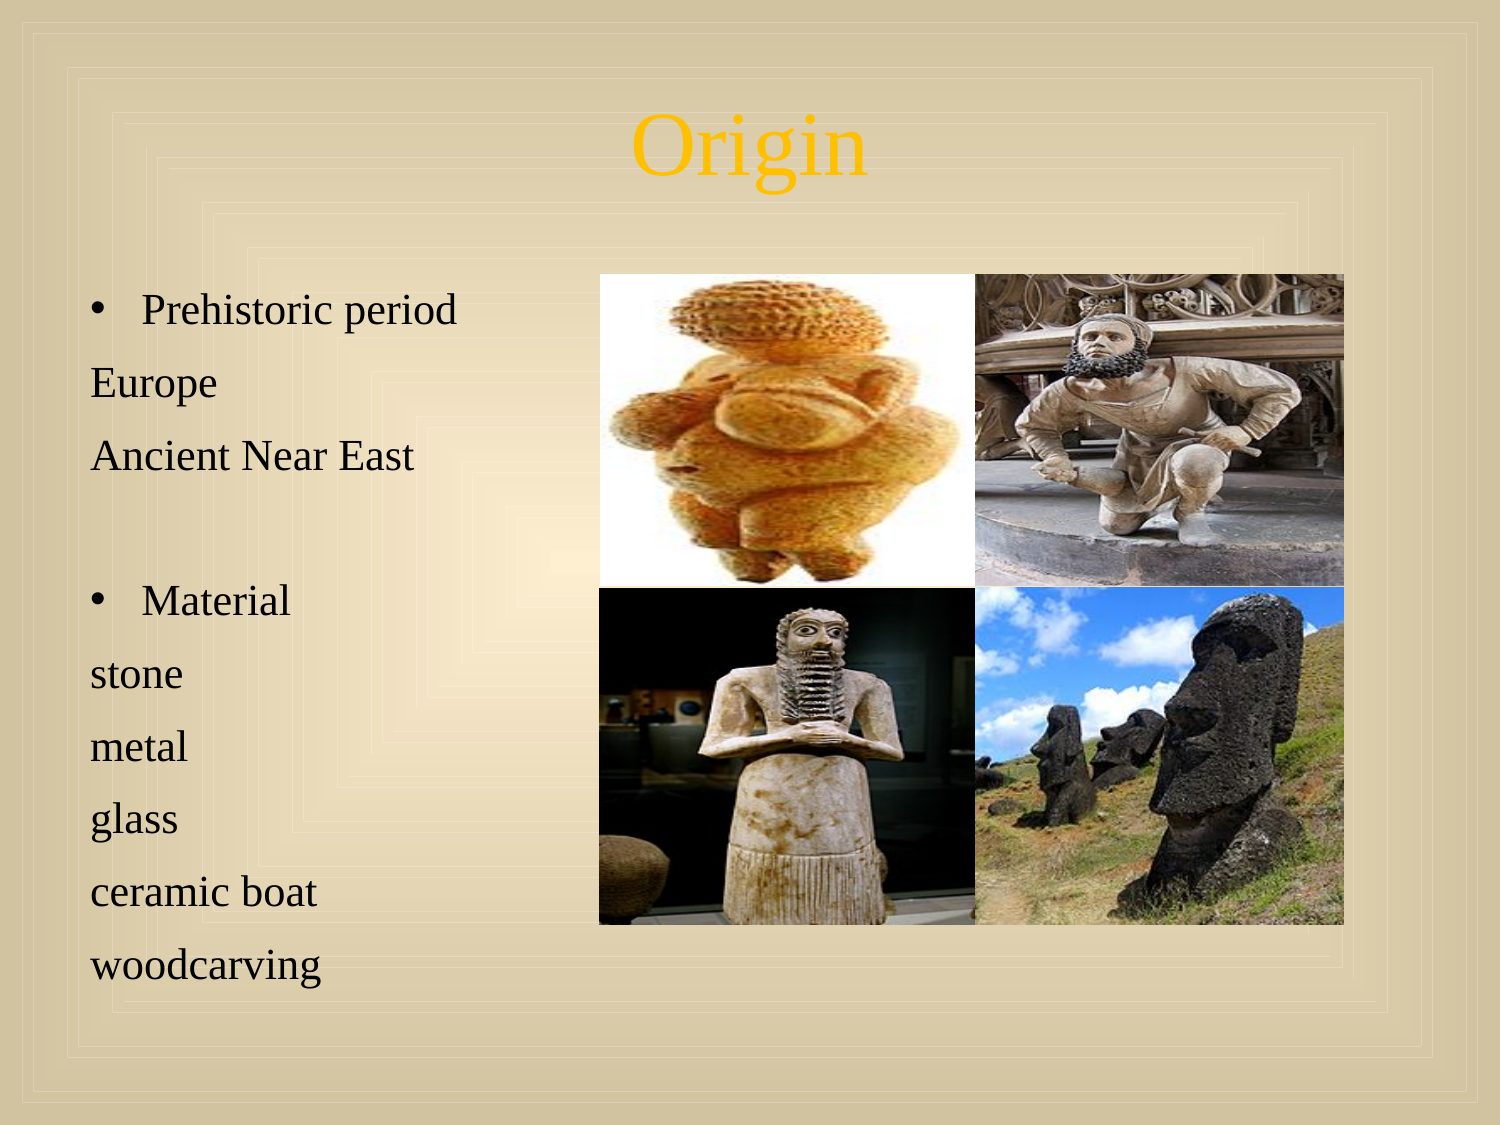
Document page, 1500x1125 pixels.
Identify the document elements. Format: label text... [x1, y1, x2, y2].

picture [598, 274, 1344, 926]
title Origin [75, 45, 1425, 233]
list Prehistoric period Europe Ancient Near East Material stone metal glass ceramic boat woodcarving [75, 262, 513, 1000]
